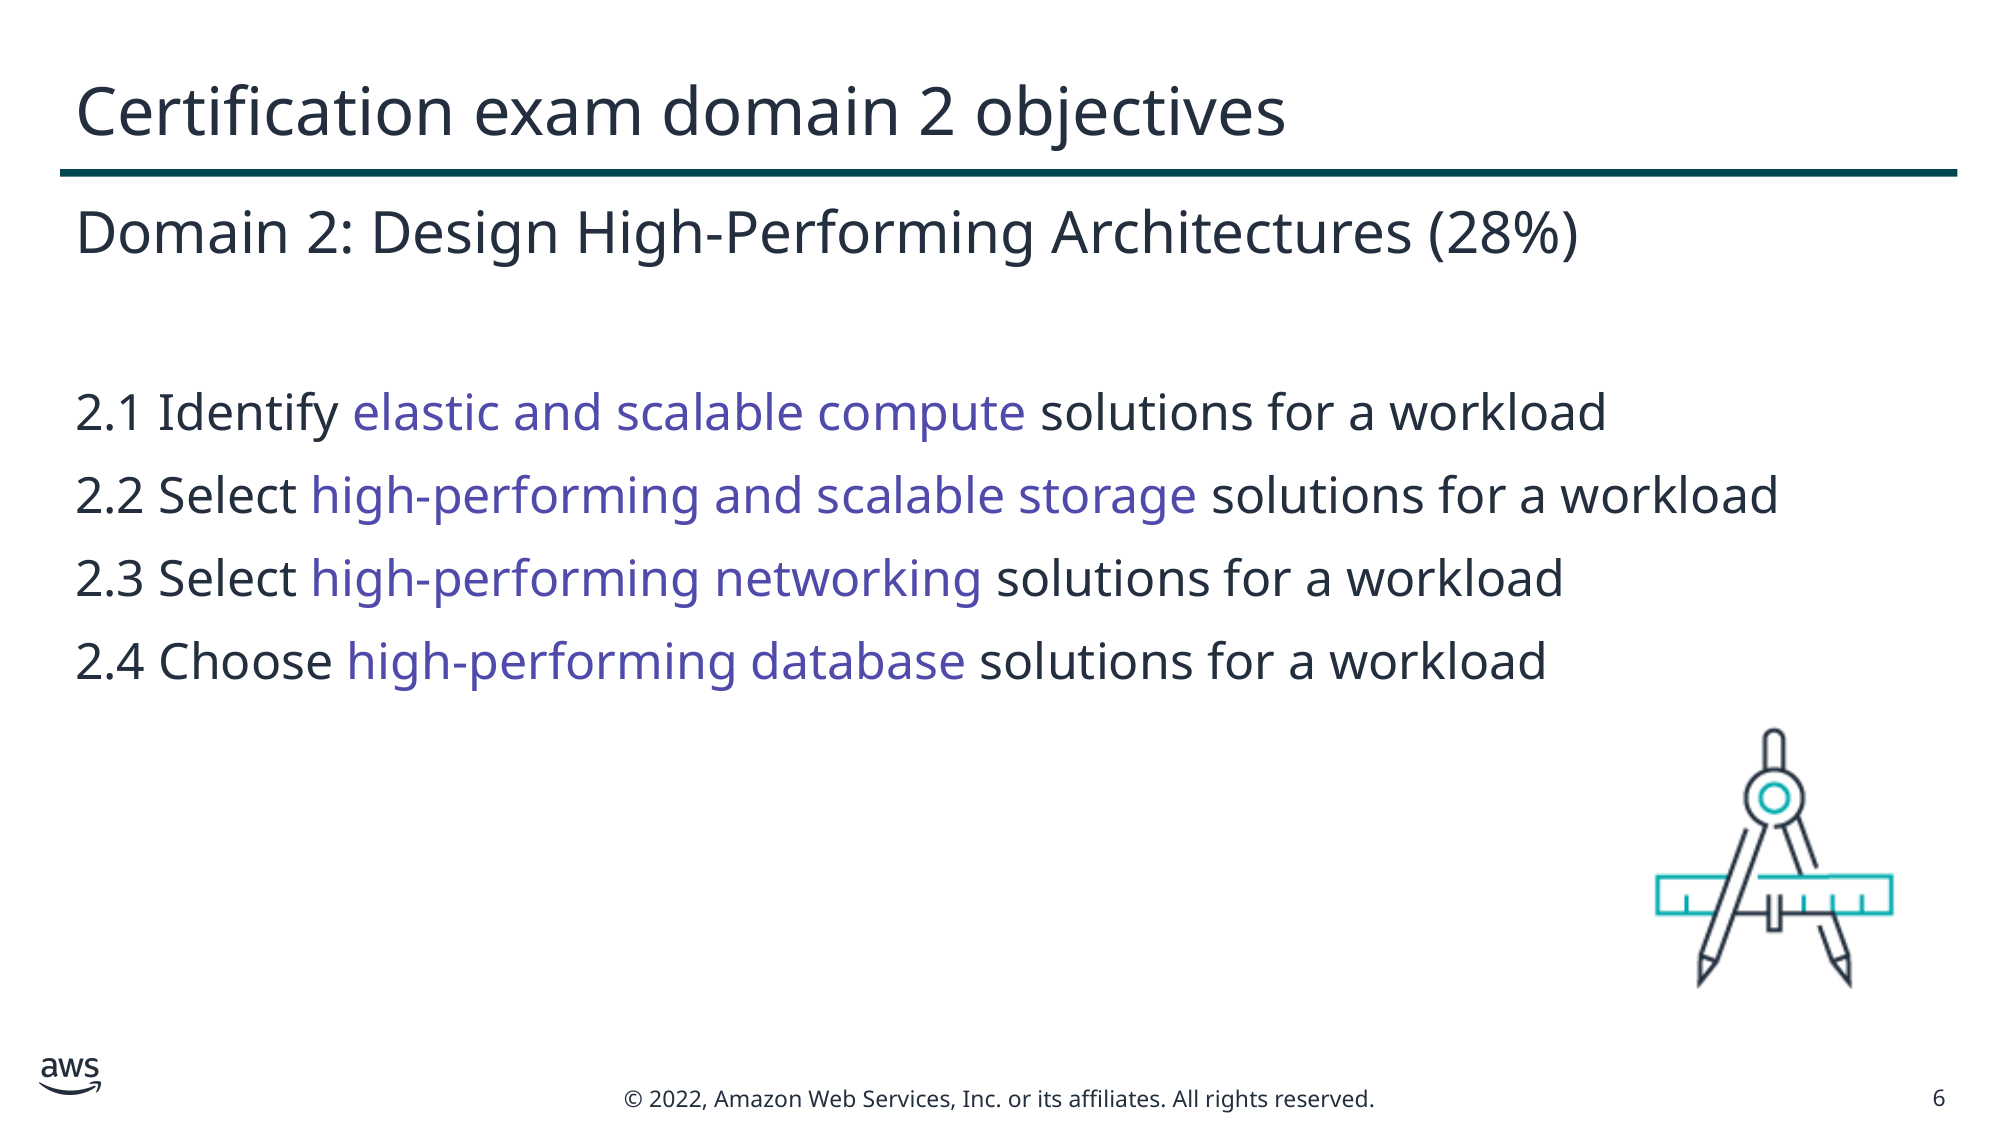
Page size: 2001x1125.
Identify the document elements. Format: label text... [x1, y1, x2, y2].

picture [39, 1058, 101, 1095]
list Domain 2: Design High-Performing Architectures (28%) 2.1 Identify elastic and scalable compute solutions for a workload 2.2 Select high-performing and scalable storage solutions for a workload 2.3 Select high-performing networking solutions for a workload 2.4 Choose high-performing database solutions for a workload [60, 187, 1961, 1056]
title Certification exam domain 2 objectives [60, 49, 1958, 170]
slide_number 6 [1881, 1077, 1961, 1121]
picture [1618, 700, 1932, 1014]
